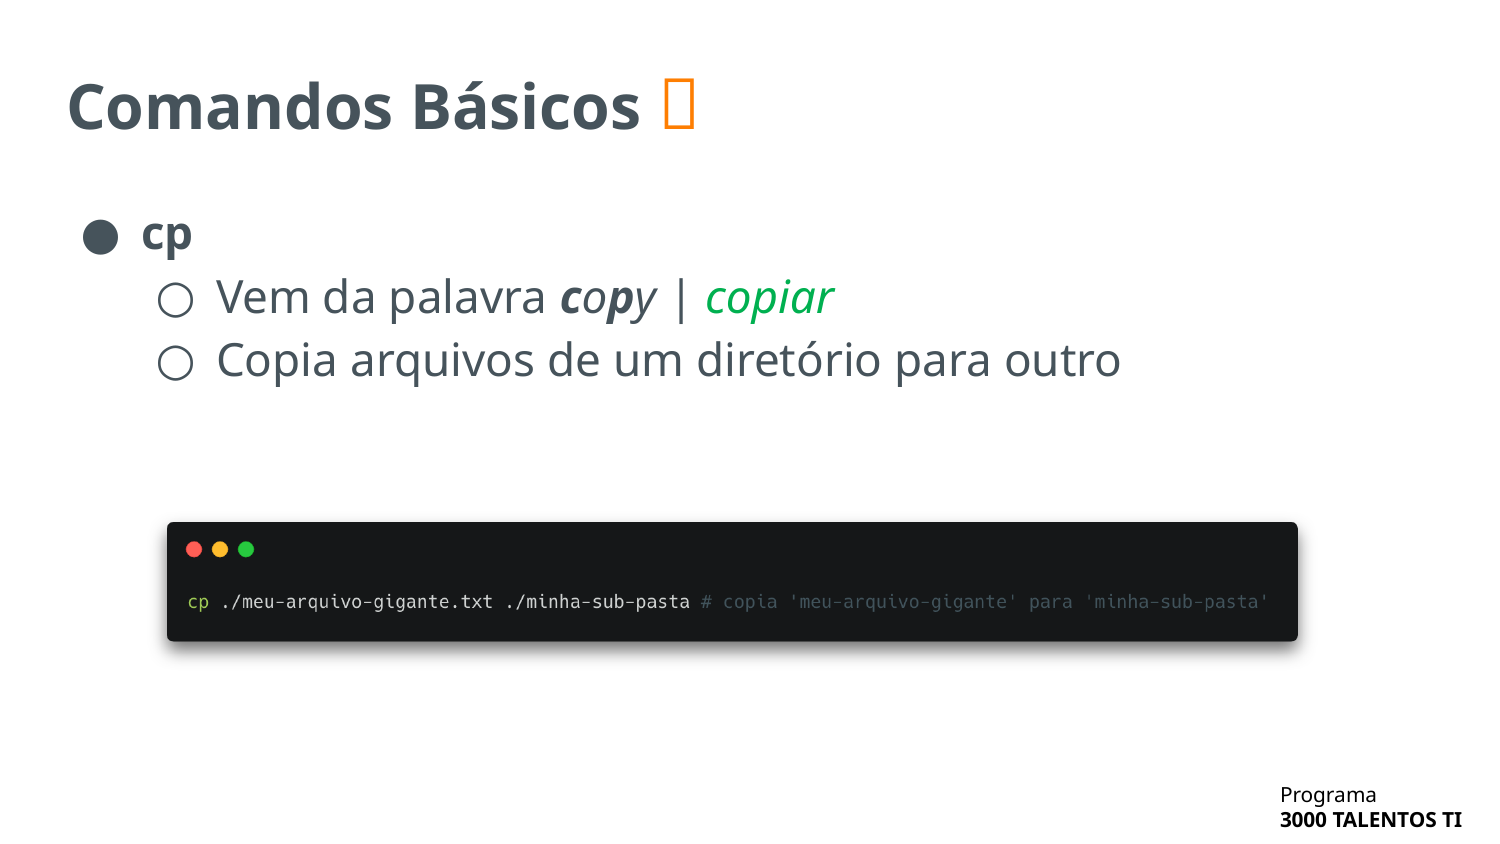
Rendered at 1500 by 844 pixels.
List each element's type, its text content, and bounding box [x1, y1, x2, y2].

picture [114, 468, 1351, 694]
subtitle cp Vem da palavra copy | copiar Copia arquivos de um diretório para outro [51, 182, 1336, 778]
title Comandos Básicos 📣 [51, 20, 1336, 182]
